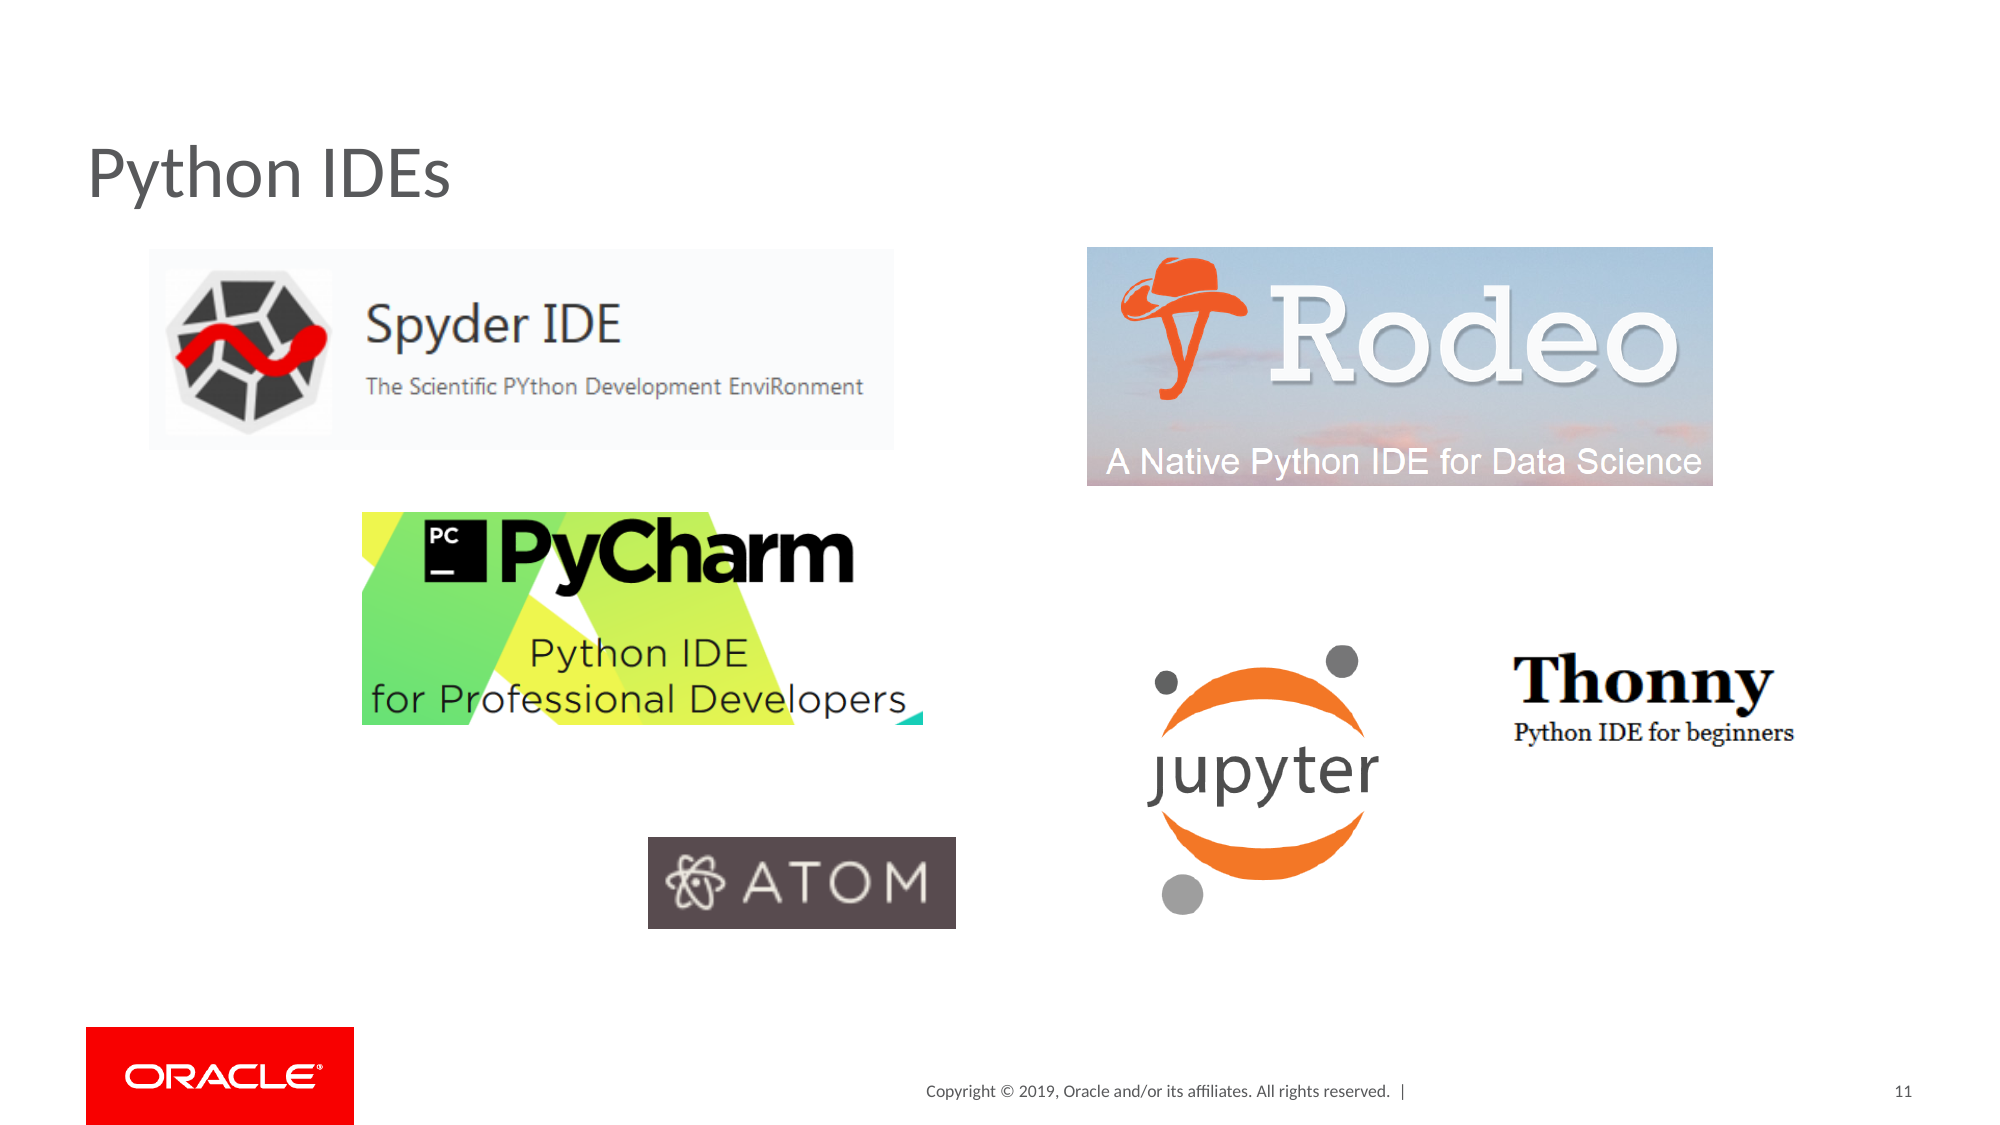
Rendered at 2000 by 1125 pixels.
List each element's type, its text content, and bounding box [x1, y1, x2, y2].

picture [361, 512, 924, 725]
picture [1124, 612, 1388, 947]
picture [648, 837, 956, 929]
picture [149, 249, 894, 451]
slide_number 11 [1857, 1075, 1913, 1106]
picture [86, 1027, 354, 1125]
picture [1486, 628, 1824, 763]
picture [1086, 247, 1713, 486]
title Python IDEs [87, 66, 1913, 213]
